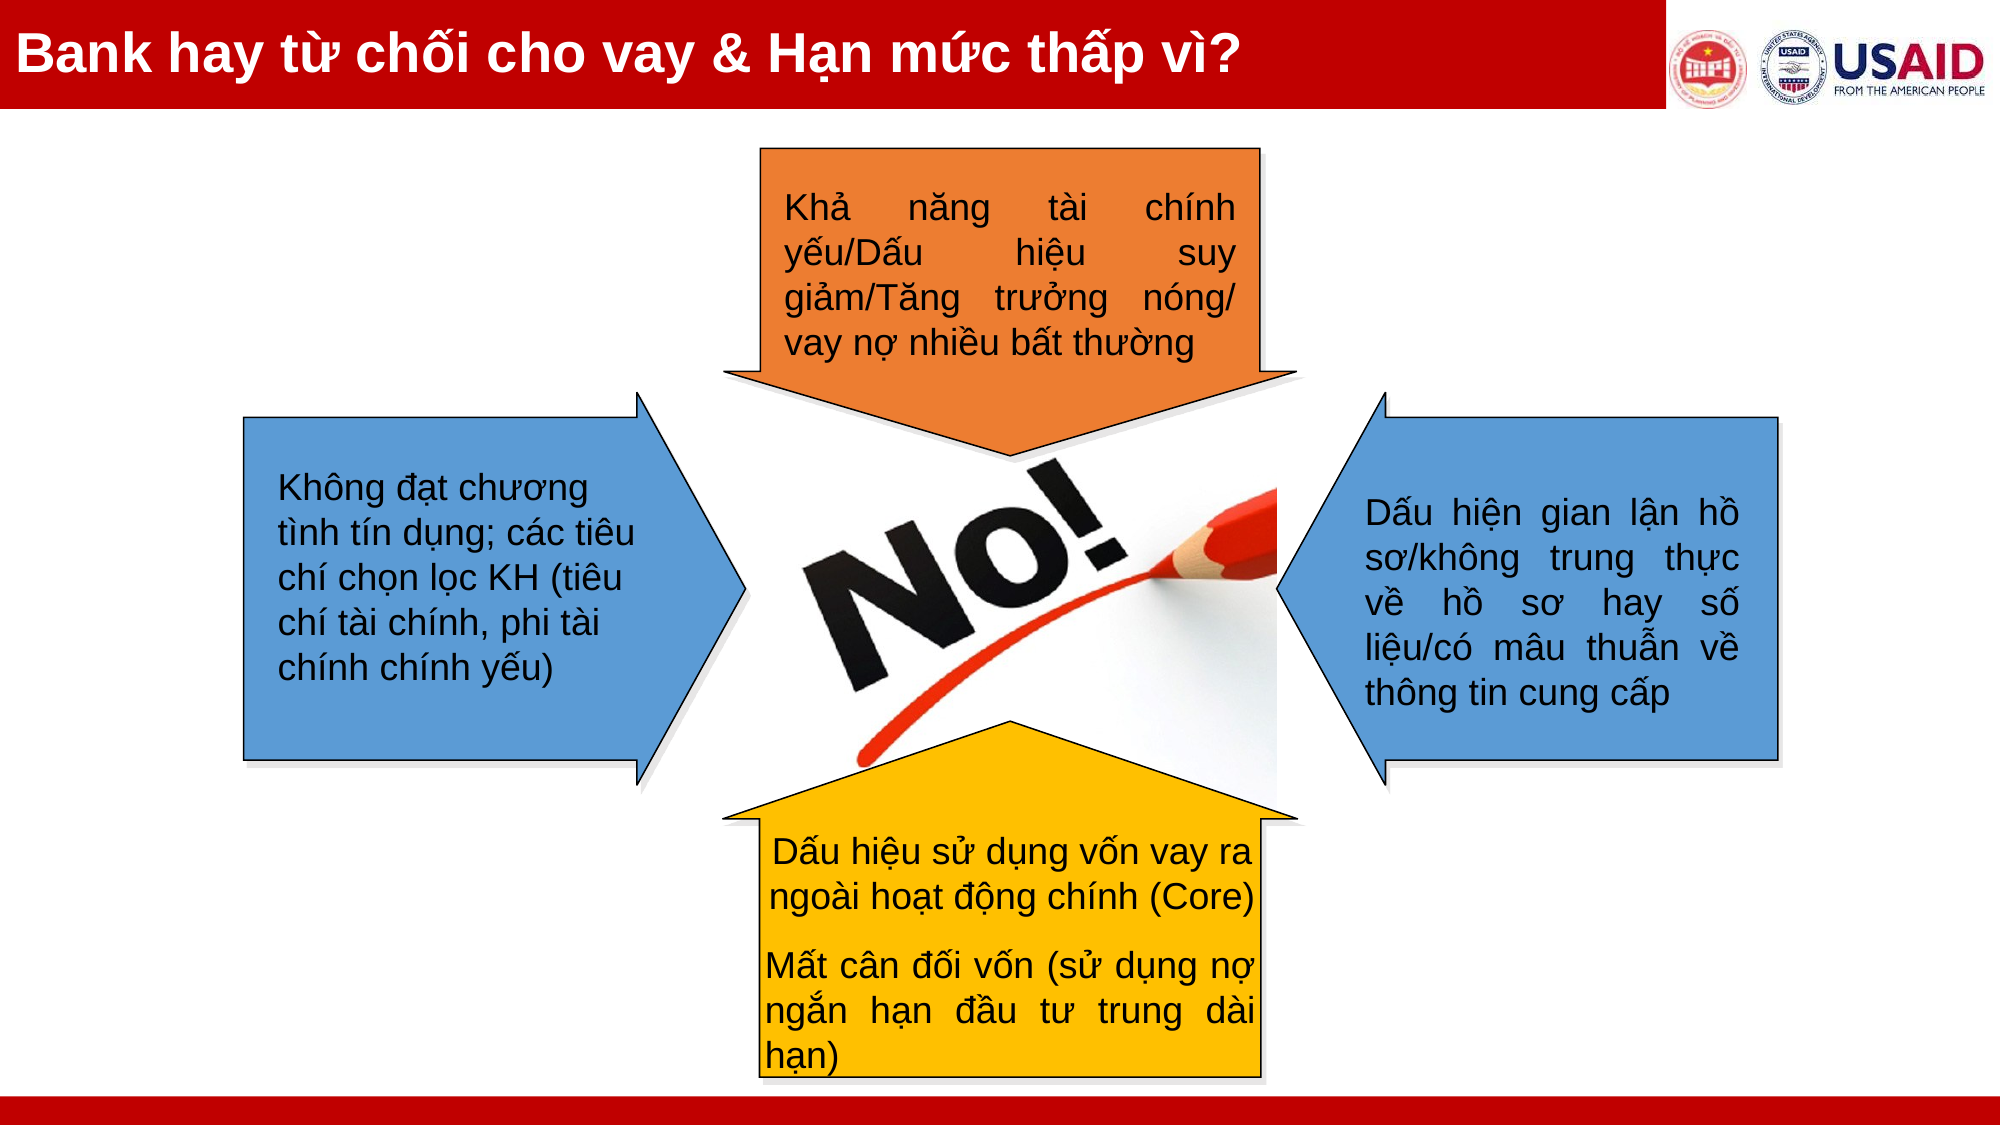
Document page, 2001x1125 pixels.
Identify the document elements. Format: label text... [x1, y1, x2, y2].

text_box Dấu hiệu sử dụng vốn vay ra ngoài hoạt động chính (Core) [749, 820, 1275, 925]
picture [1669, 0, 2001, 132]
text_box [722, 810, 748, 819]
text_box Không đạt chương tình tín dụng; các tiêu chí chọn lọc KH (tiêu chí tài chính, phi tài chính chính yếu) [262, 455, 671, 696]
title Bank hay từ chối cho vay & Hạn mức thấp vì? [0, 5, 1585, 105]
text_box [723, 148, 1297, 379]
text_box [1277, 811, 1298, 819]
text_box Mất cân đối vốn (sử dụng nợ ngắn hạn đầu tư trung dài hạn) [750, 933, 1271, 1084]
picture [748, 379, 1277, 820]
text_box [1277, 392, 1778, 786]
text_box [759, 925, 1261, 933]
text_box Khả năng tài chính yếu/Dấu hiệu suy giảm/Tăng trưởng nóng/ vay nợ nhiều bất thường [769, 175, 1251, 371]
text_box [243, 392, 746, 786]
text_box Dấu hiện gian lận hồ sơ/không trung thực về hồ sơ hay số liệu/có mâu thuẫn về thông tin cung cấp [1350, 480, 1755, 720]
